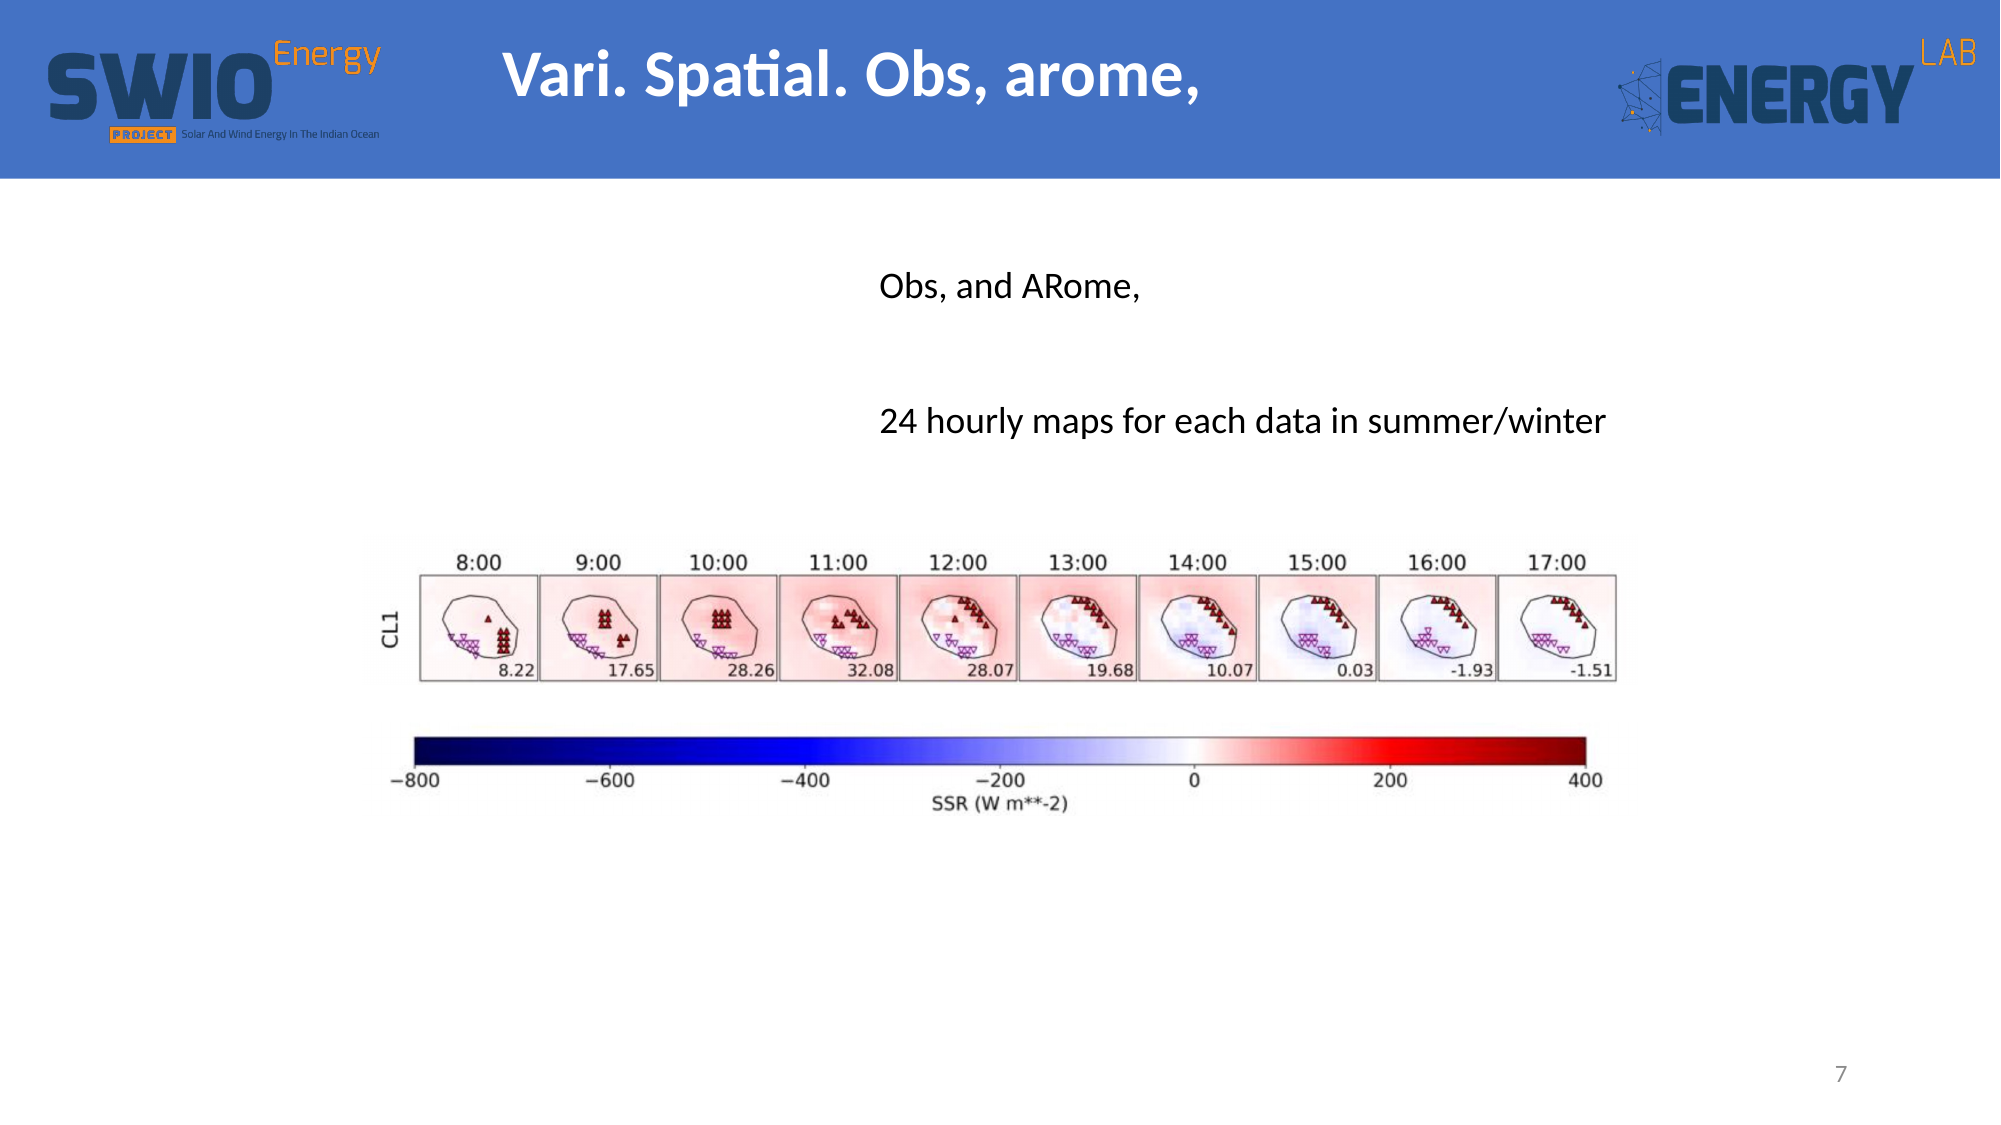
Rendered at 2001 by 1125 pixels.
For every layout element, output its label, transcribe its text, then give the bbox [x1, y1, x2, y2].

picture [362, 534, 1638, 685]
picture [36, 28, 393, 155]
slide_number 7 [1412, 1042, 1863, 1103]
text_box Vari. Spatial. Obs, arome, [487, 22, 1980, 118]
picture [1613, 34, 1980, 144]
text_box [0, 0, 2000, 179]
text_box Obs, and ARome, 24 hourly maps for each data in summer/winter [864, 253, 1678, 449]
picture [362, 722, 1638, 816]
